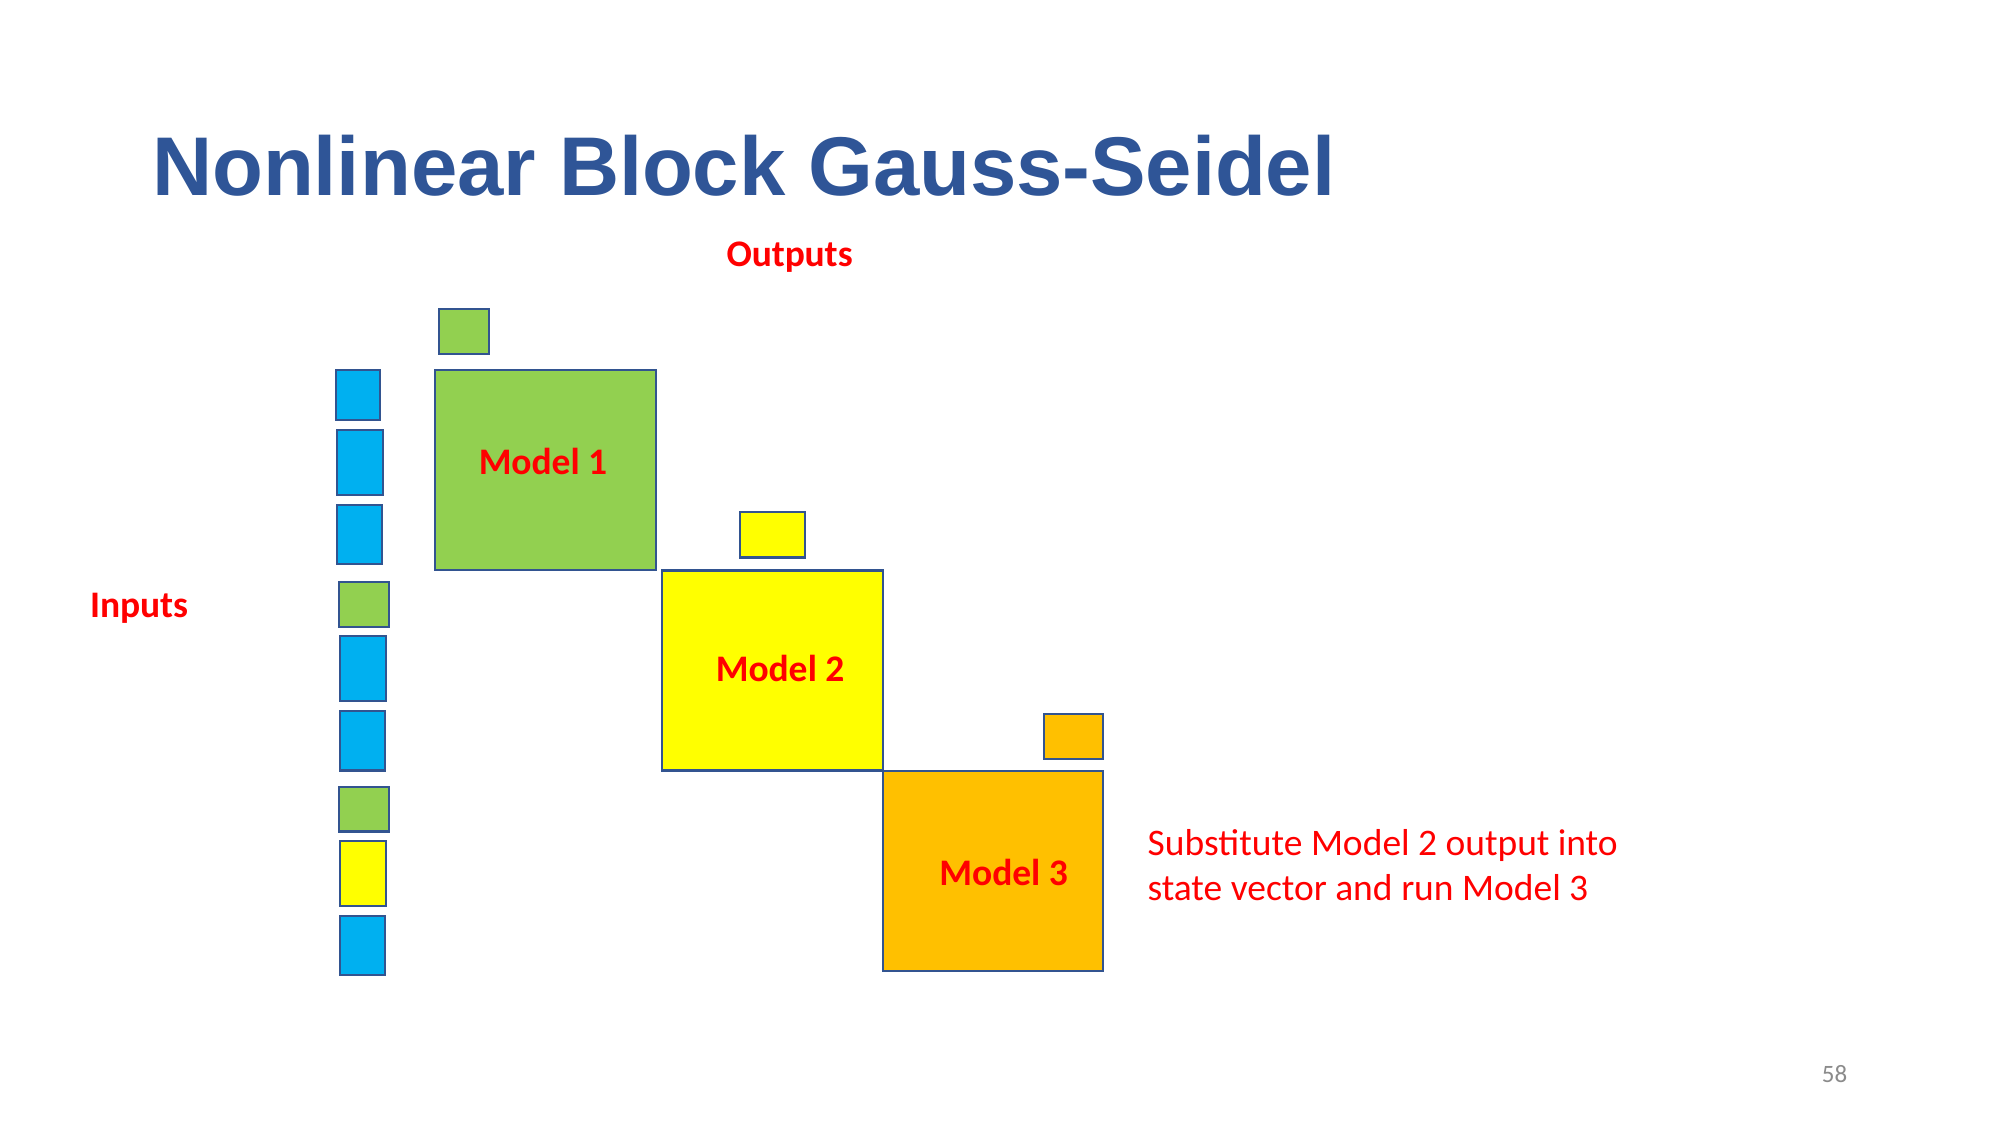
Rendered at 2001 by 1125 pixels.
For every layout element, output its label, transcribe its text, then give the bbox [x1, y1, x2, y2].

text_box [339, 840, 387, 907]
text_box [434, 369, 657, 571]
text_box Inputs [75, 573, 343, 633]
text_box [1043, 713, 1104, 760]
text_box [338, 581, 390, 628]
text_box [338, 786, 390, 833]
text_box [339, 915, 386, 976]
text_box [438, 308, 490, 355]
text_box Model 2 [701, 636, 968, 697]
text_box [336, 429, 384, 496]
slide_number 58 [1412, 1042, 1863, 1103]
text_box [339, 635, 387, 702]
text_box Outputs [711, 221, 979, 282]
text_box [882, 770, 1104, 972]
text_box [336, 504, 383, 565]
text_box [739, 511, 806, 559]
text_box Model 3 [924, 840, 1132, 901]
text_box [335, 369, 381, 421]
text_box Model 1 [464, 430, 731, 490]
text_box Substitute Model 2 output into state vector and run Model 3 [1132, 810, 1640, 915]
text_box [339, 710, 386, 772]
text_box [661, 569, 884, 772]
title Nonlinear Block Gauss-Seidel [137, 59, 1747, 278]
